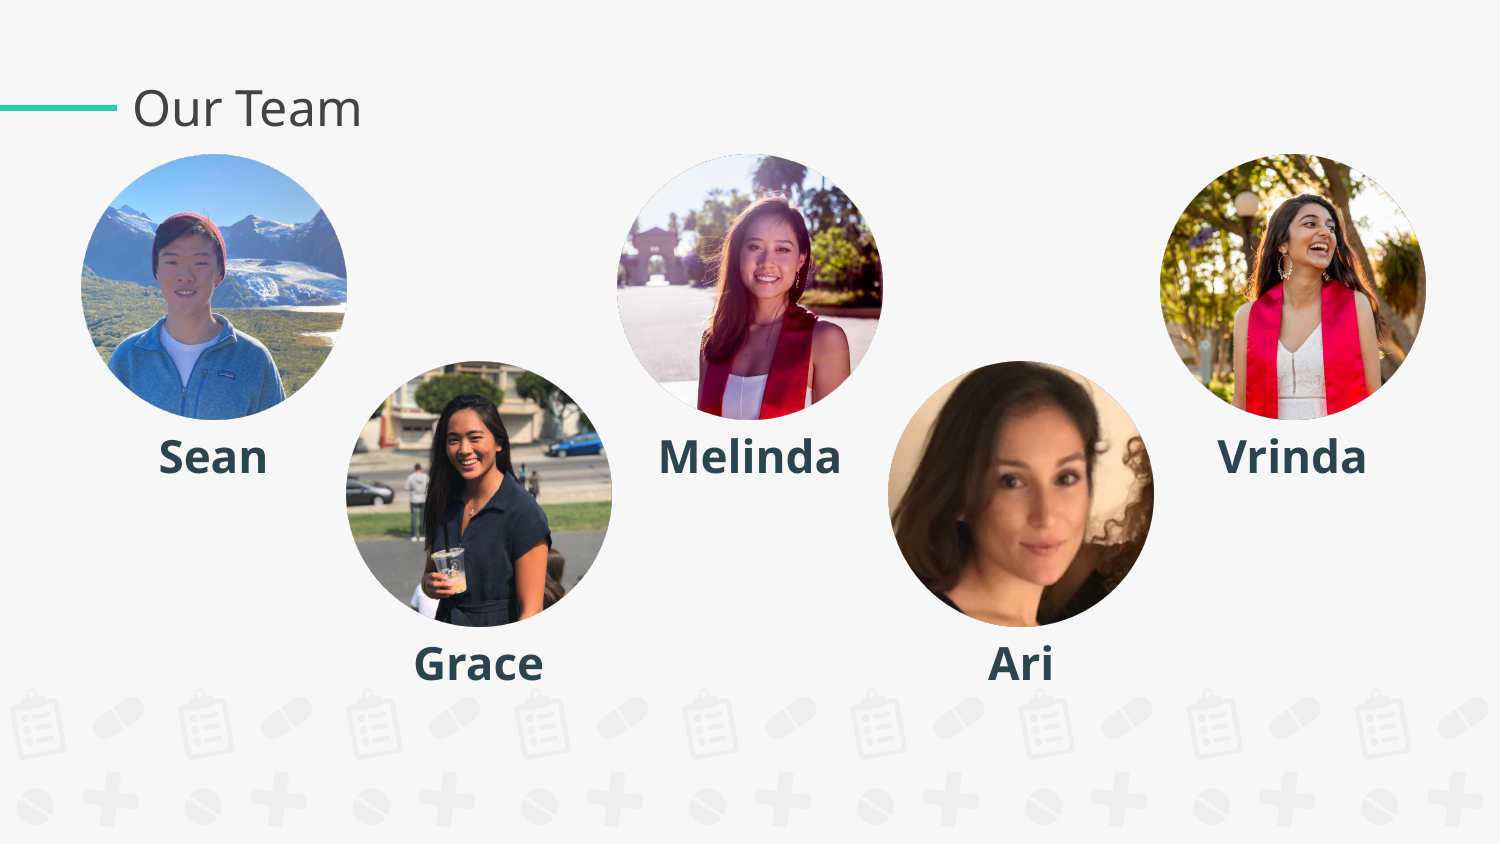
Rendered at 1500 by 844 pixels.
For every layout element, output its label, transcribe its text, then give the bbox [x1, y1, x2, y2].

picture [888, 361, 1155, 628]
picture [1159, 154, 1426, 421]
text_box Sean [106, 429, 321, 498]
picture [617, 154, 883, 421]
picture [80, 154, 612, 628]
text_box Melinda [642, 429, 858, 498]
text_box Ari [914, 635, 1129, 705]
text_box Grace [371, 635, 586, 705]
text_box Vrinda [1185, 429, 1400, 498]
title Our Team [117, 61, 1436, 155]
